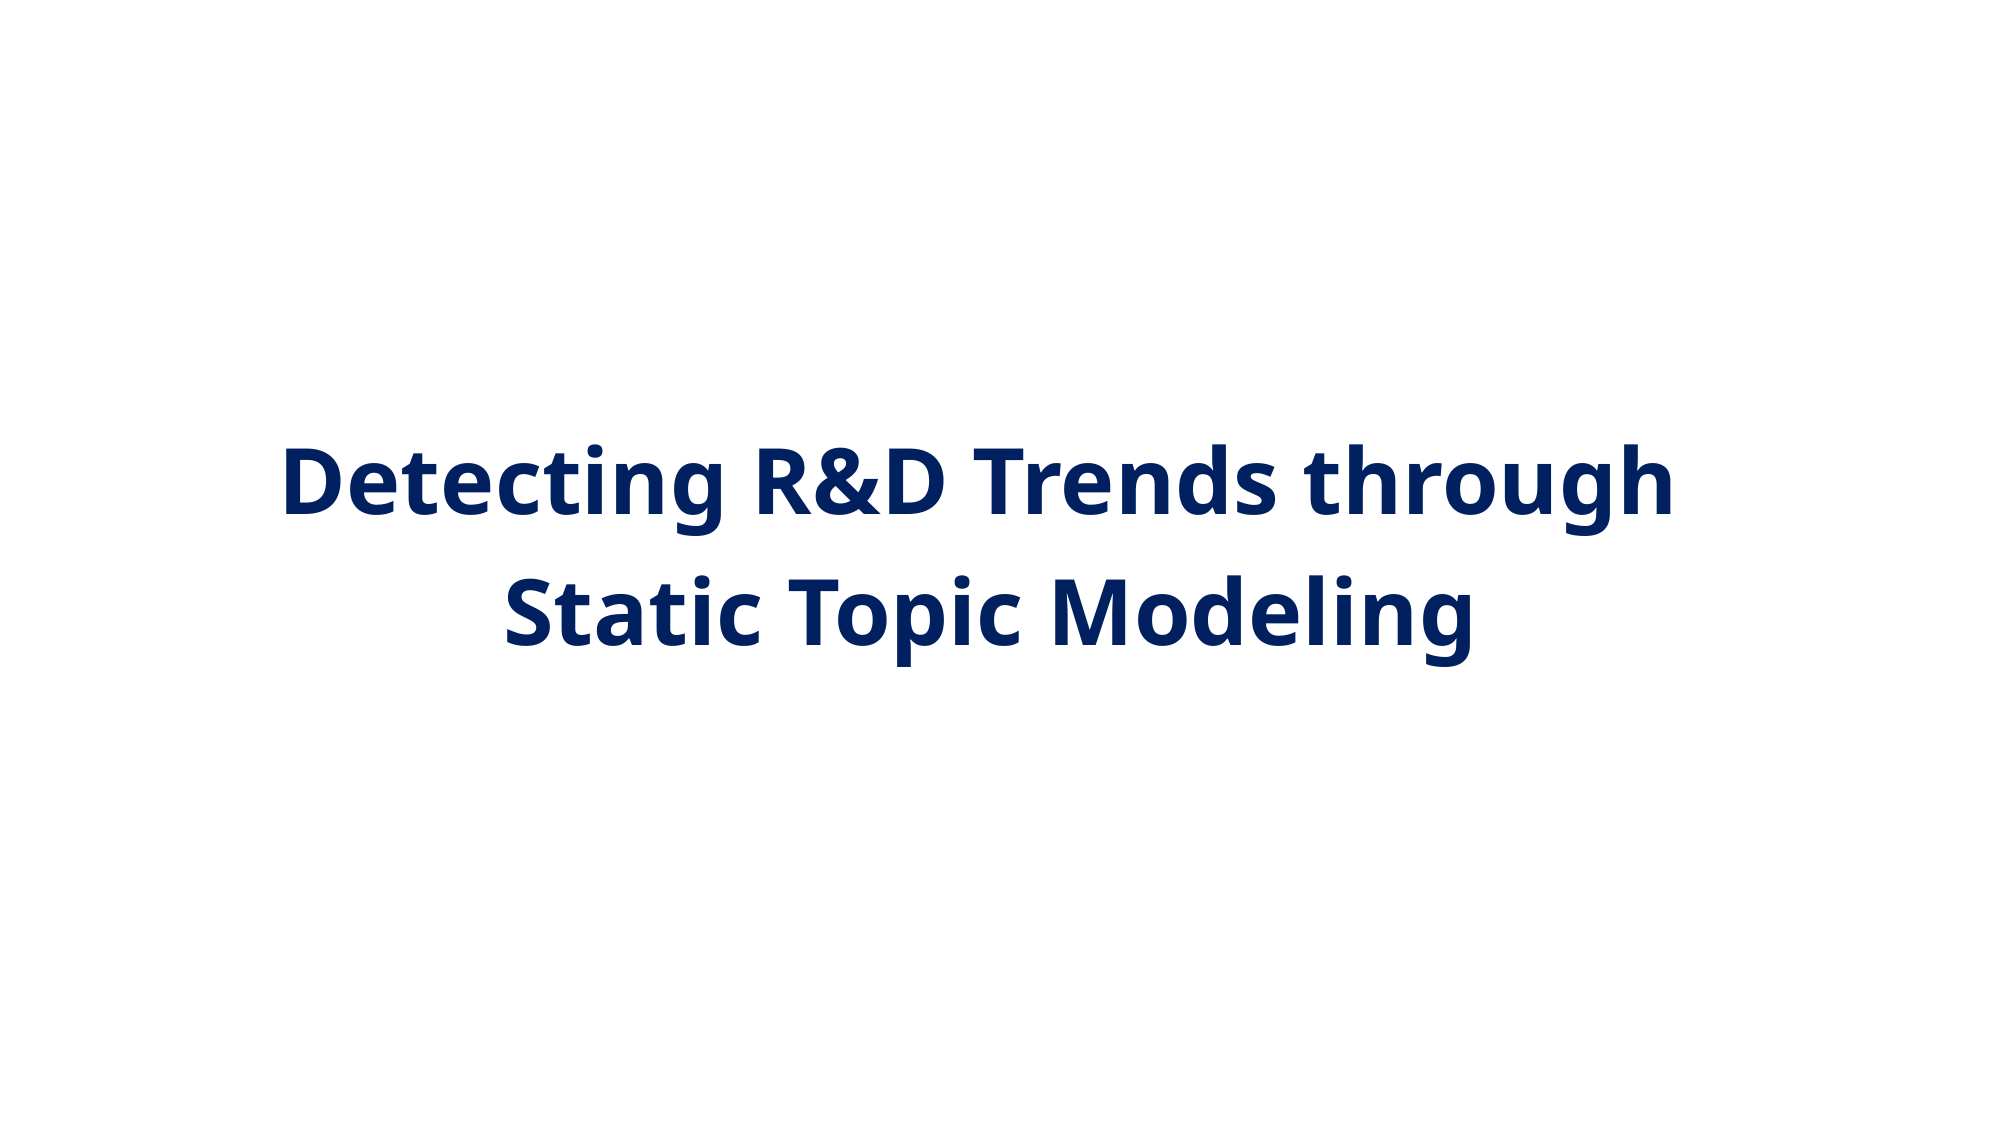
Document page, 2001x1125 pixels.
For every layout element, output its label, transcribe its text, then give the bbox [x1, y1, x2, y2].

text_box Detecting R&D Trends through Static Topic Modeling [0, 415, 1991, 672]
